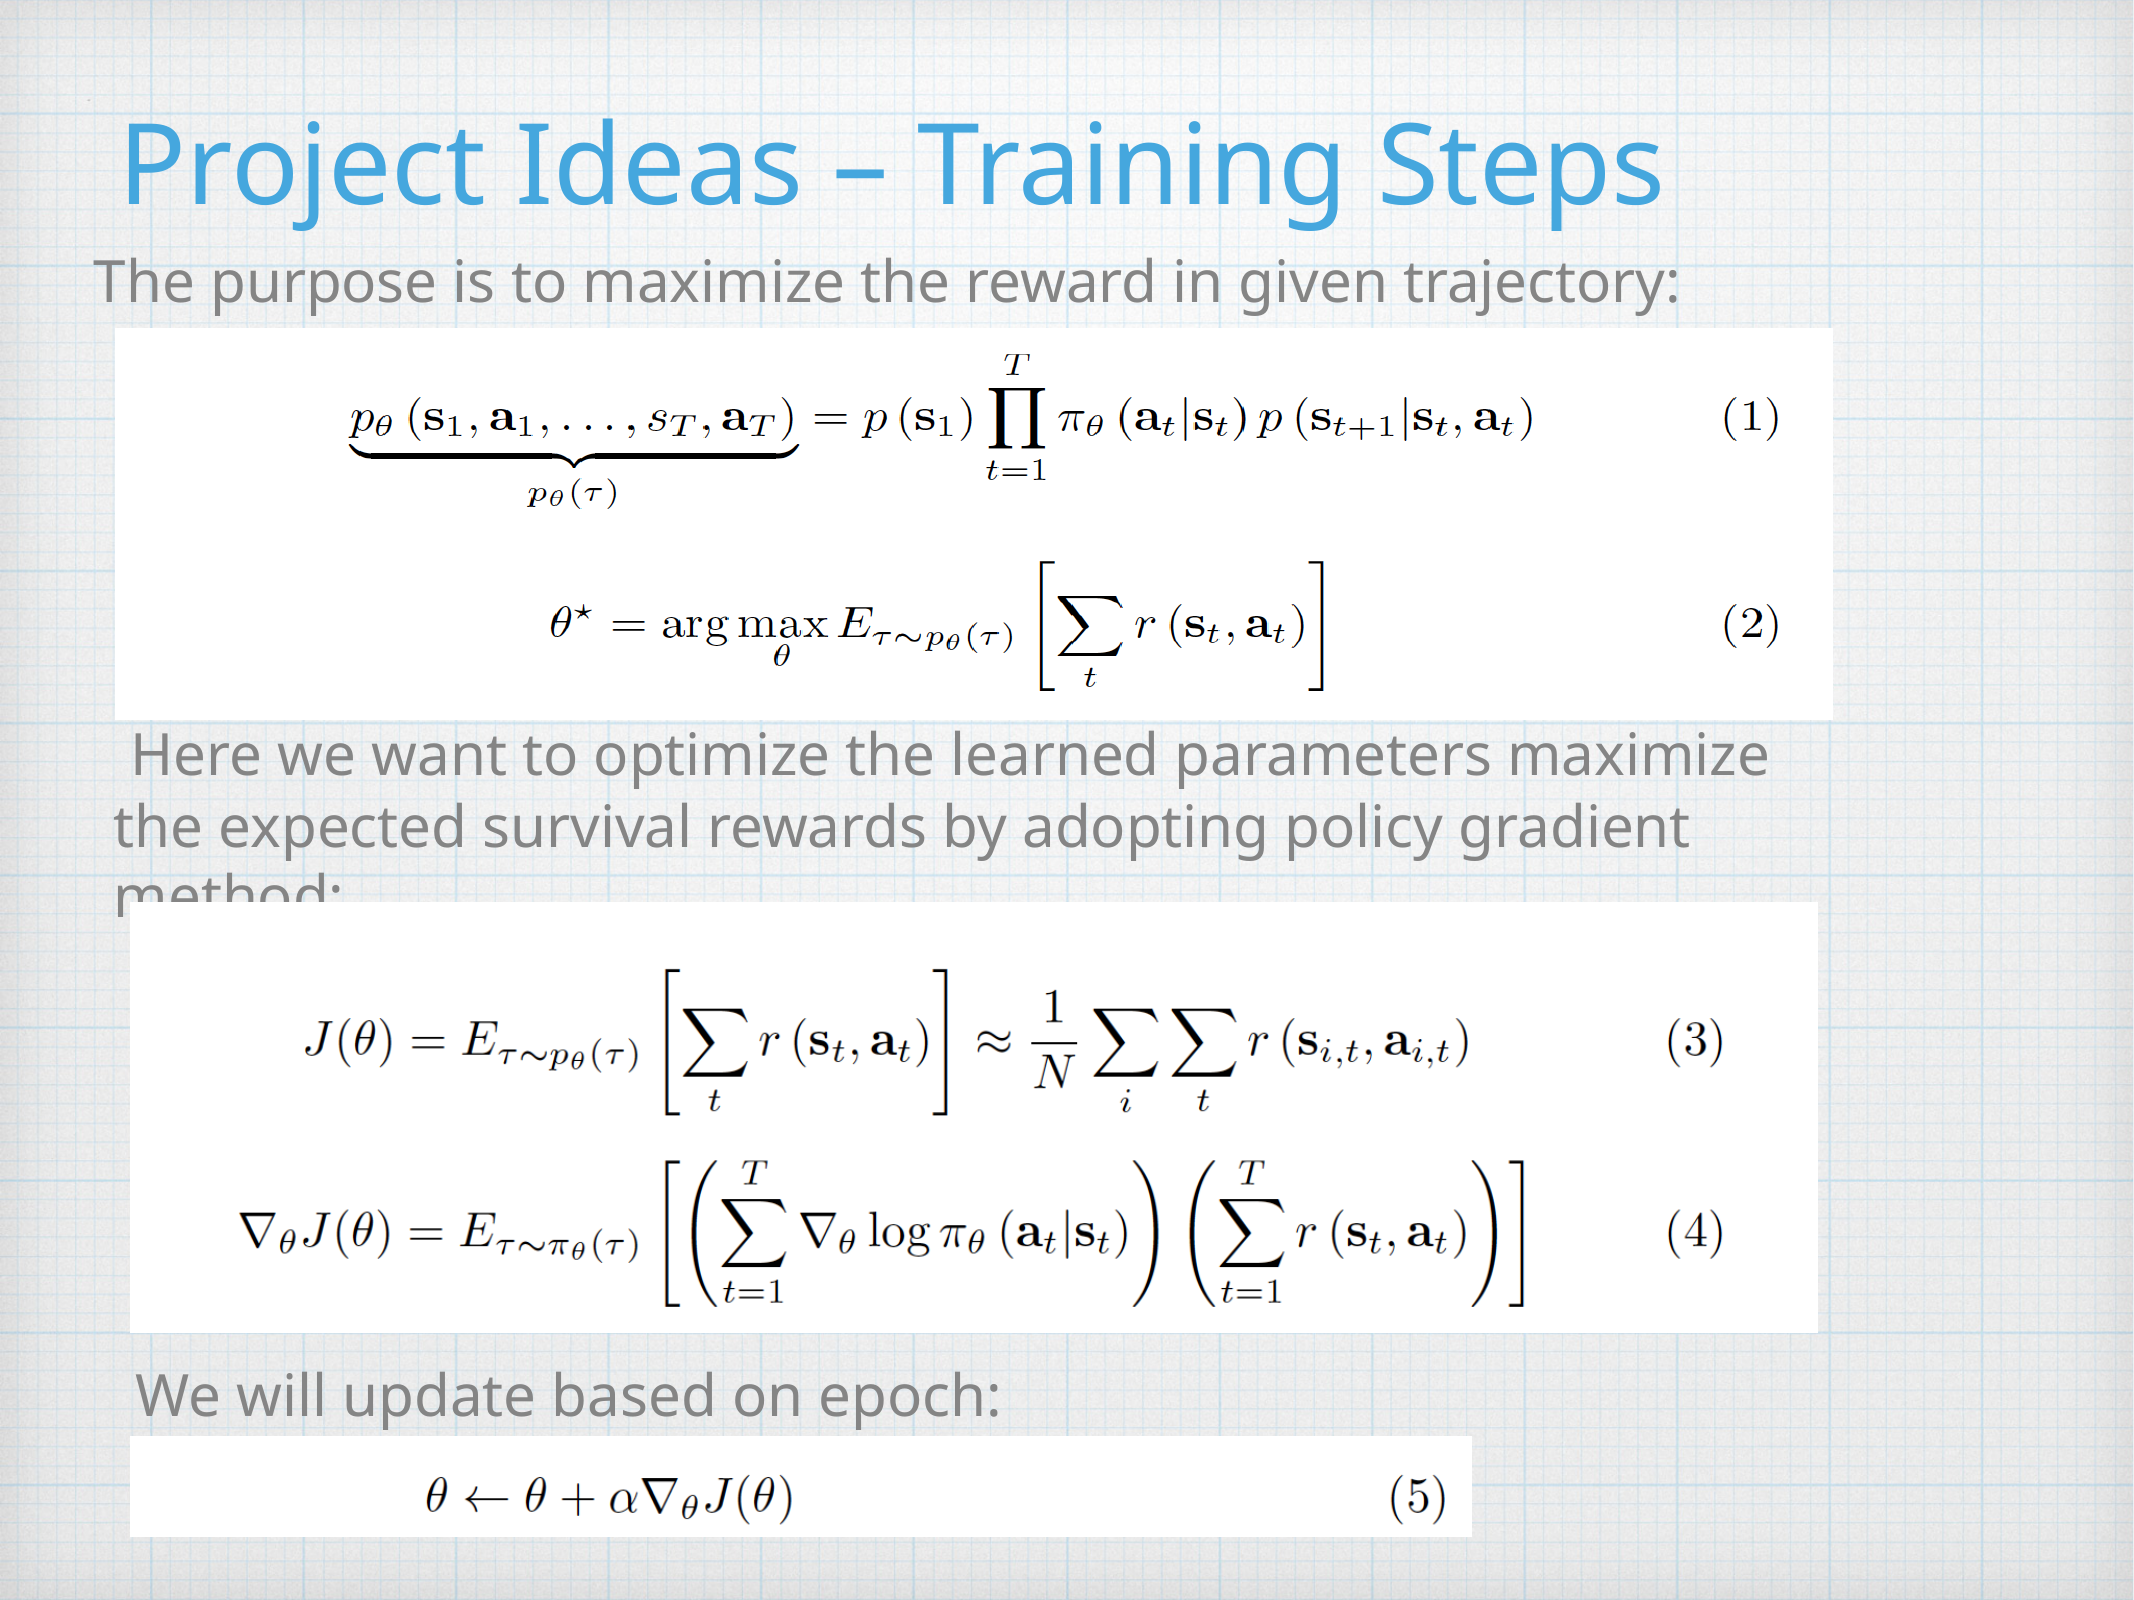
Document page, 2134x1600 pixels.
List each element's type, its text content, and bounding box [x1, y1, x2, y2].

text_box Here we want to optimize the learned parameters maximize the expected survival rewards by adopting policy gradient method: [105, 700, 1833, 938]
text_box We will update based on epoch: [112, 1349, 1011, 1436]
title Project Ideas – Training Steps [110, 116, 1813, 236]
picture [0, 0, 2134, 1600]
text_box The purpose is to maximize the reward in given trajectory: [0, 236, 1931, 323]
